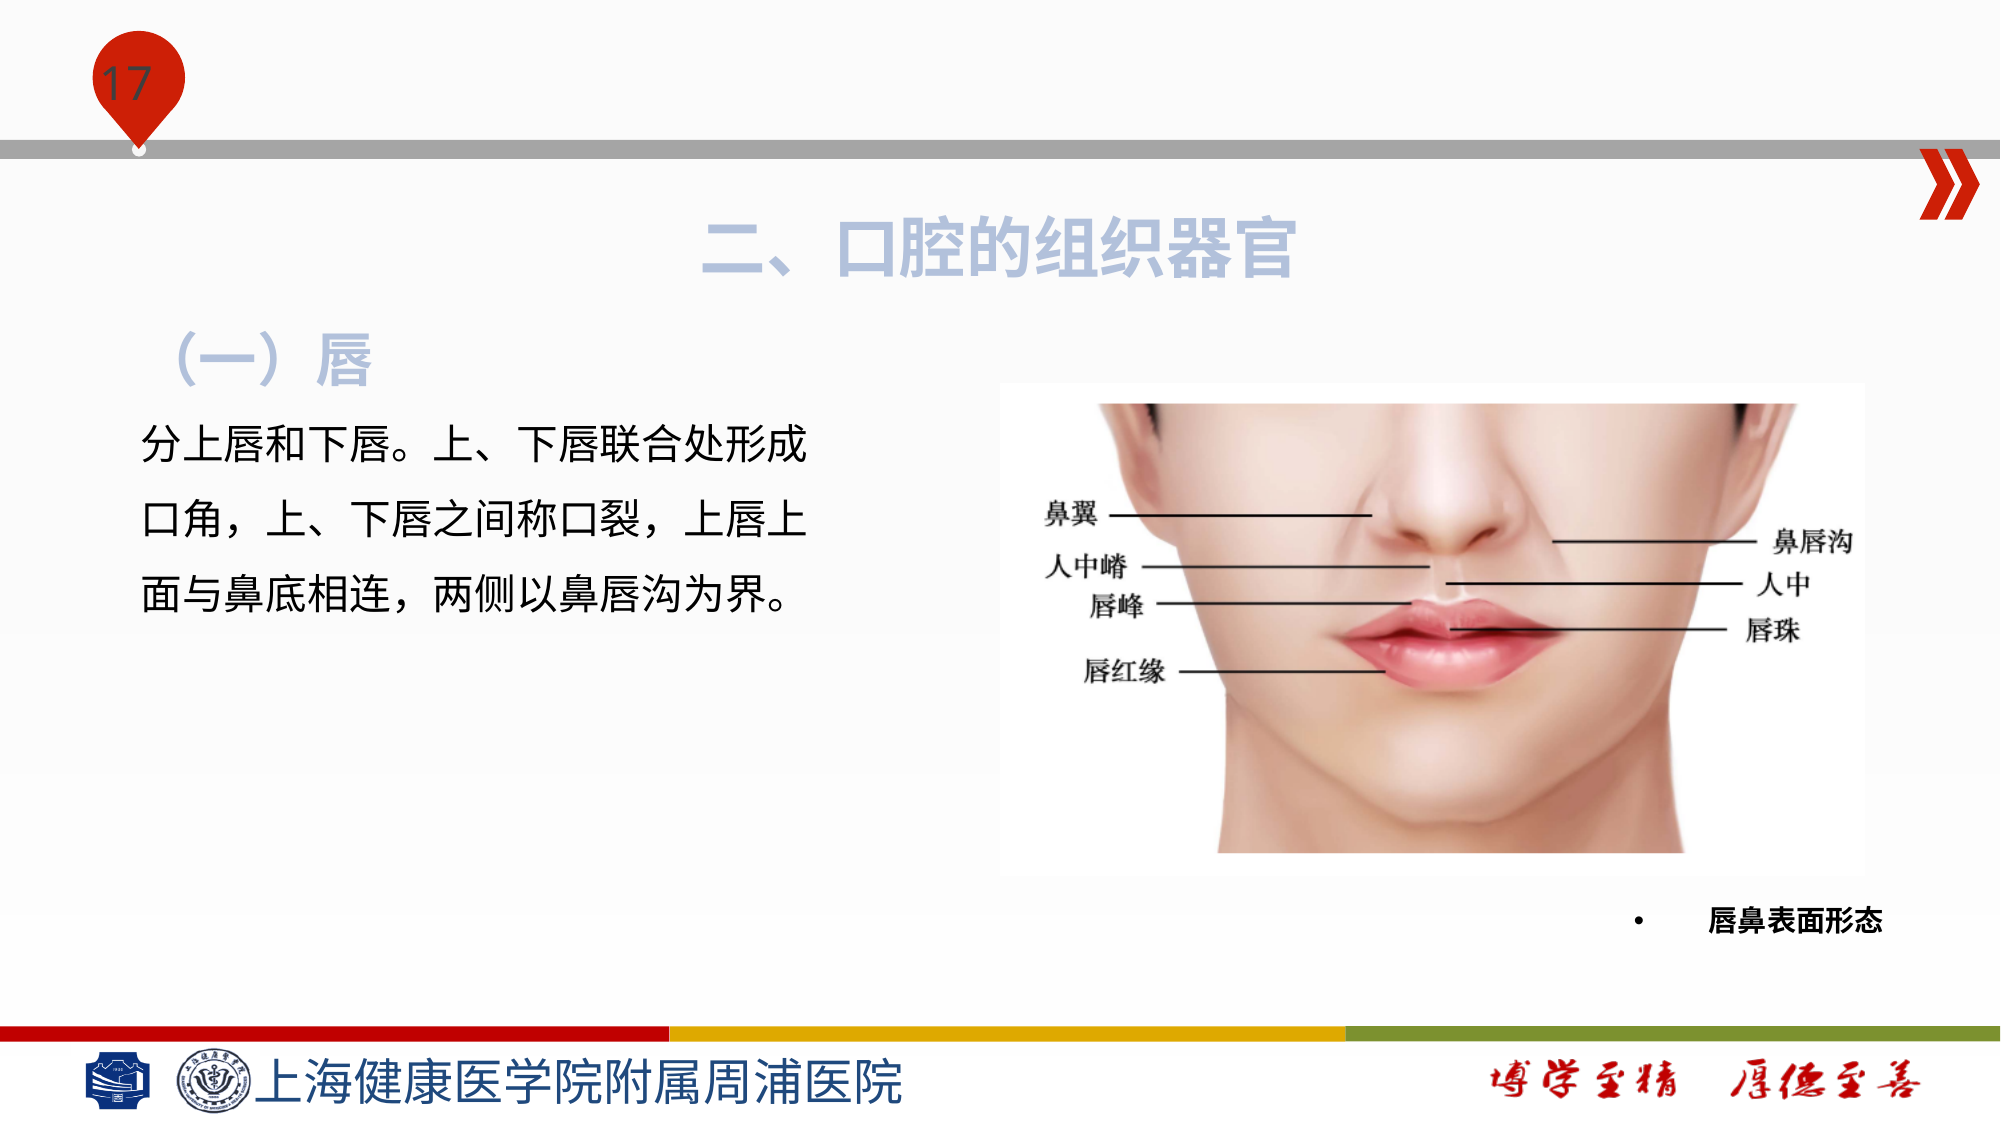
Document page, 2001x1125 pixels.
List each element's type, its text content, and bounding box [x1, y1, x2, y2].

picture [1458, 1043, 1955, 1124]
text_box 二、口腔的组织器官 [684, 158, 1316, 294]
list 唇鼻表面形态 [1618, 875, 2000, 947]
picture [70, 1042, 260, 1121]
text_box （一）唇 分上唇和下唇。上、下唇联合处形成口角，上、下唇之间称口裂，上唇上面与鼻底相连，两侧以鼻唇沟为界。 [125, 280, 855, 626]
picture [999, 382, 1866, 876]
